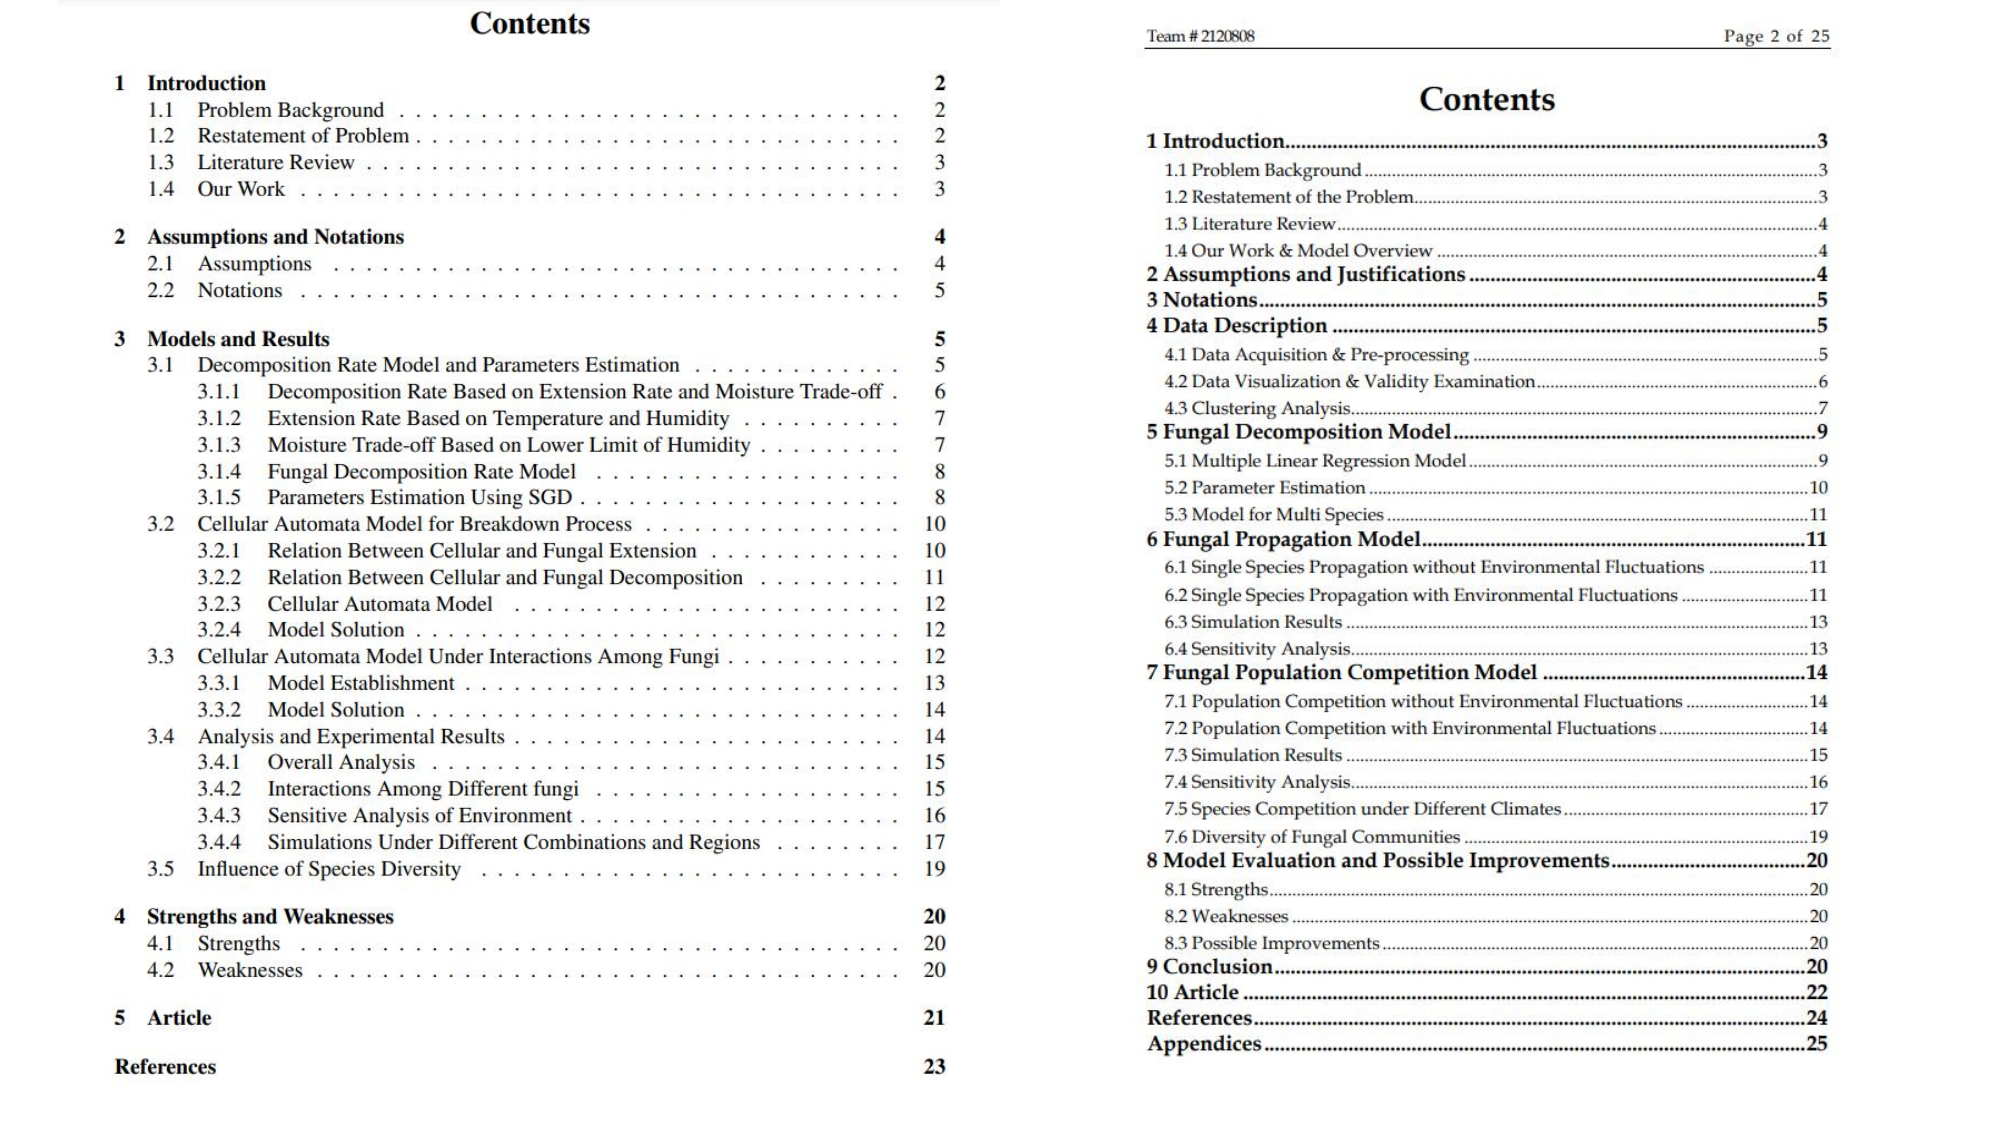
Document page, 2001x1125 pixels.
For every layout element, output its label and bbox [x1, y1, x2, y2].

picture [1097, 0, 1902, 1125]
picture [58, 0, 1000, 1125]
